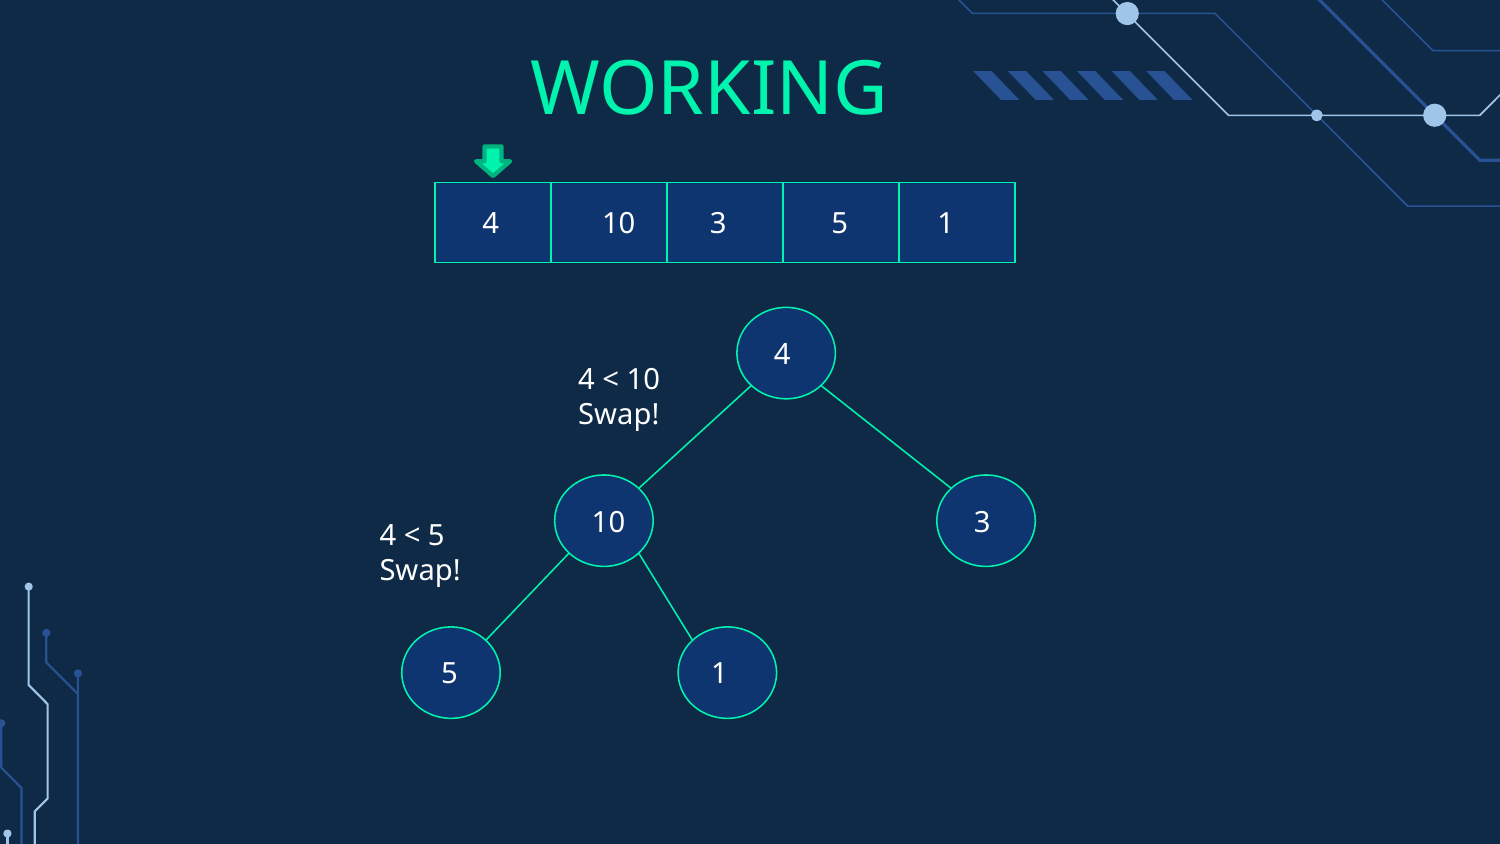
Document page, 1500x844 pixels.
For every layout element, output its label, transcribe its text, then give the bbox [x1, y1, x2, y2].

text_box 10 [576, 487, 653, 553]
text_box [936, 474, 1036, 567]
text_box 1 [696, 639, 776, 705]
text_box [474, 144, 513, 178]
text_box 4 [758, 320, 814, 386]
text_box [638, 552, 693, 641]
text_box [434, 182, 1016, 263]
text_box [736, 307, 836, 399]
text_box [401, 626, 501, 719]
text_box 3 [958, 487, 1014, 553]
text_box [638, 385, 752, 489]
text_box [485, 552, 570, 641]
text_box [554, 474, 636, 567]
text_box 5 [426, 639, 481, 705]
text_box 4 < 5 Swap! [364, 509, 493, 594]
title WORKING [87, 39, 1351, 120]
text_box [678, 645, 763, 719]
text_box [697, 626, 761, 639]
text_box 4 < 10 Swap! [563, 352, 699, 438]
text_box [820, 385, 952, 489]
